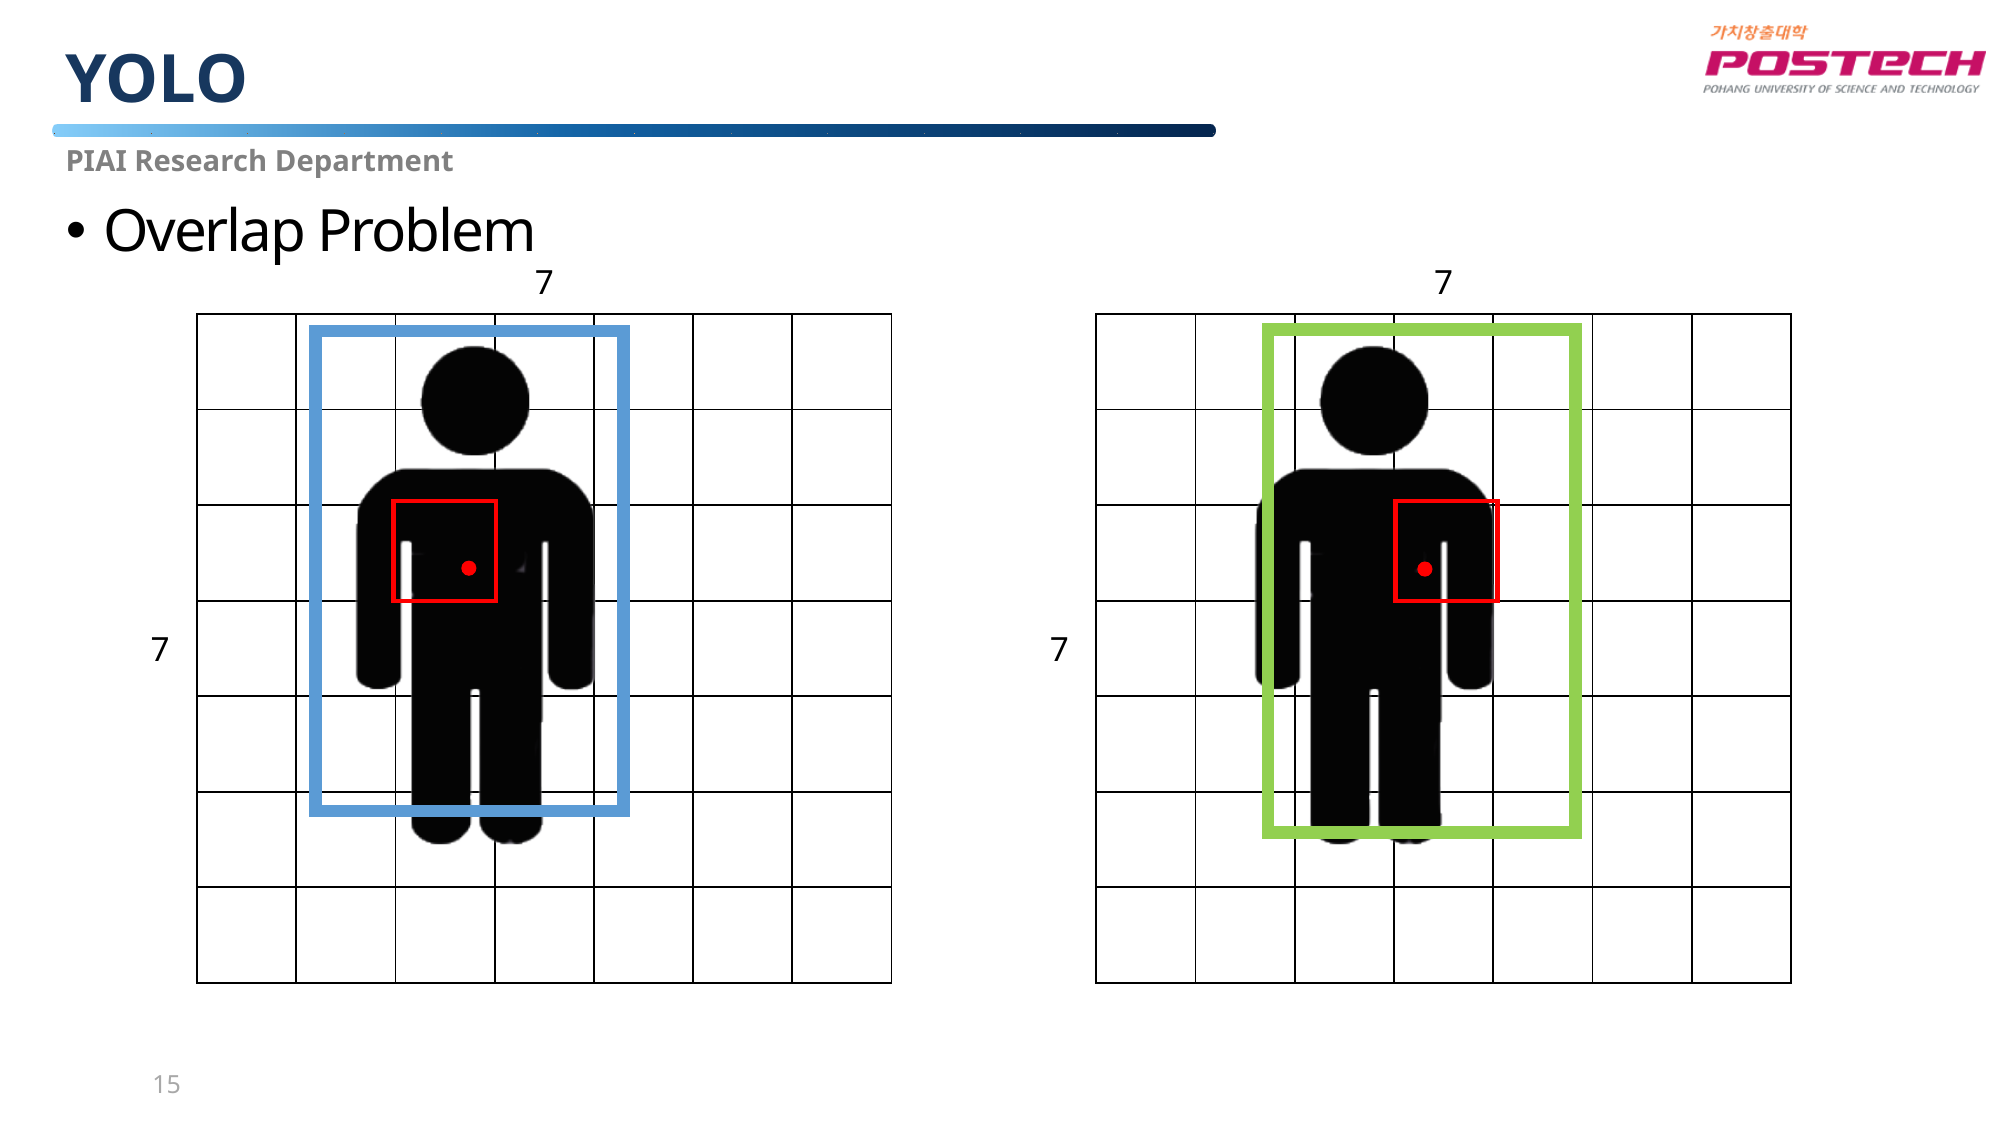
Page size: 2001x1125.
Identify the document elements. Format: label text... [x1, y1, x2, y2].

text_box Overlap Problem [50, 194, 1948, 1078]
text_box 7 [519, 254, 569, 309]
picture [207, 313, 730, 871]
text_box 7 [135, 620, 185, 676]
text_box 7 [1419, 254, 1468, 309]
picture [1107, 313, 1629, 871]
picture [1703, 25, 1986, 93]
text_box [50, 28, 1217, 186]
text_box 7 [1034, 620, 1084, 676]
slide_number 15 [137, 1055, 588, 1115]
